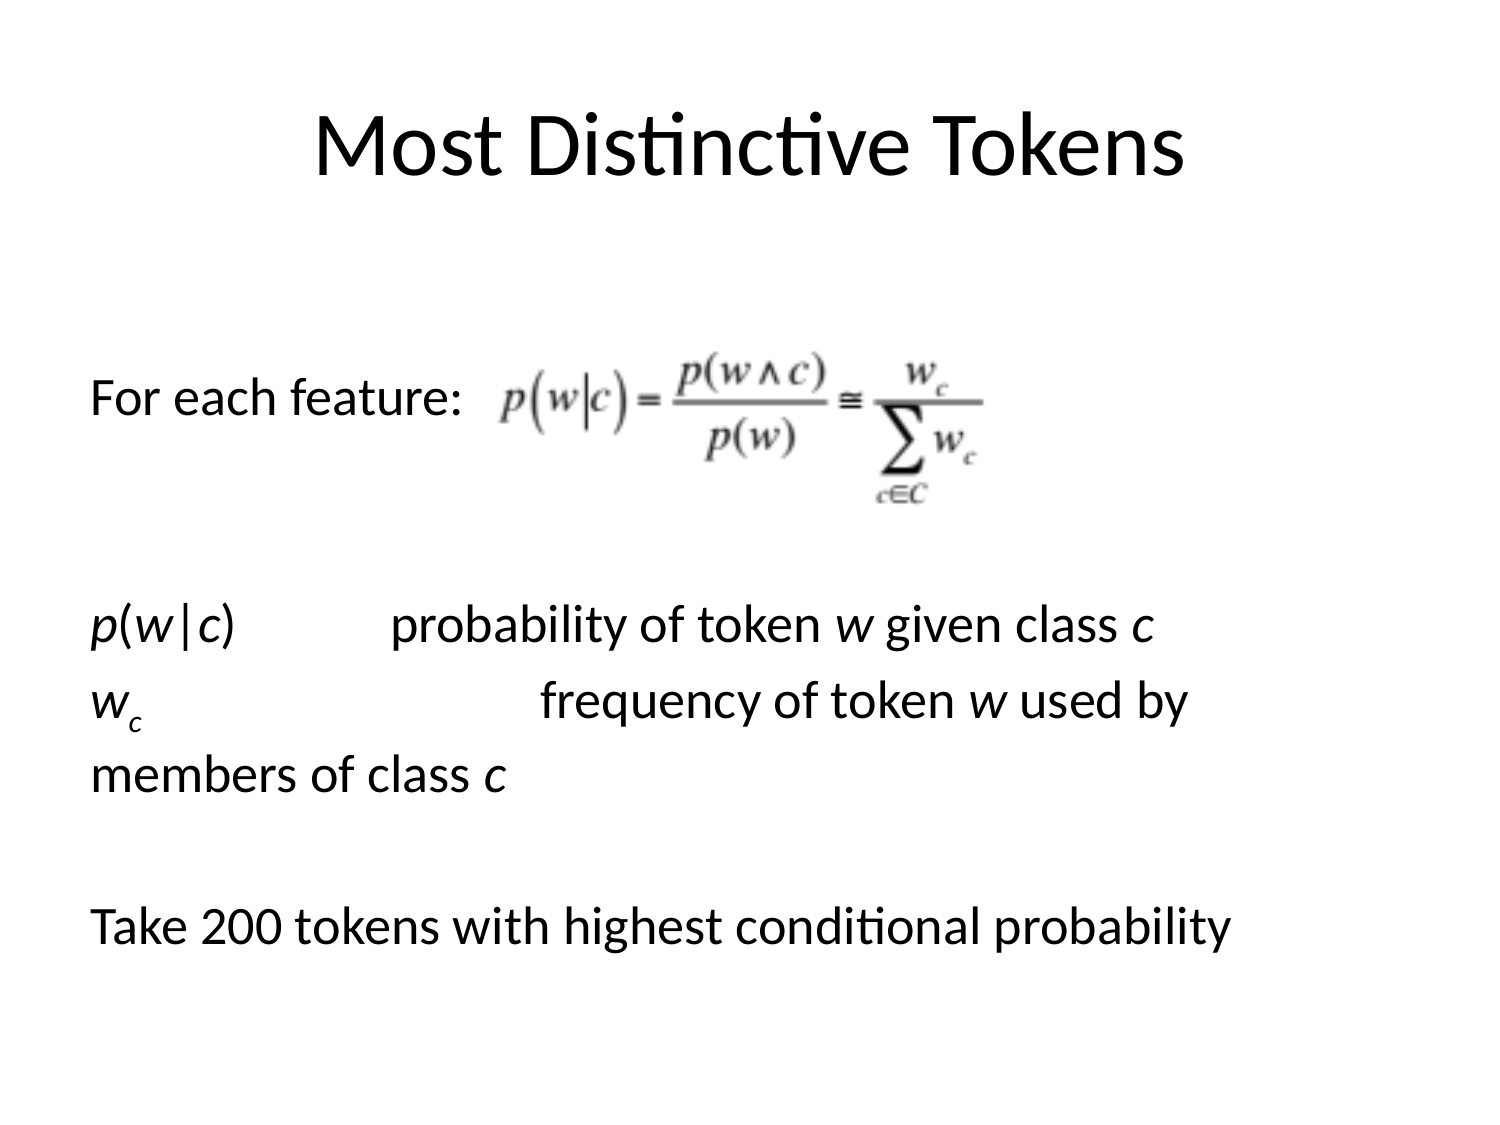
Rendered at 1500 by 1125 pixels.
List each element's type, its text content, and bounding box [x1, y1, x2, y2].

title Most Distinctive Tokens [75, 45, 1425, 233]
list For each feature: p(w|c) probability of token w given class c wc frequency of token w used by members of class c Take 200 tokens with highest conditional probability [75, 262, 1425, 1005]
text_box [493, 337, 988, 507]
